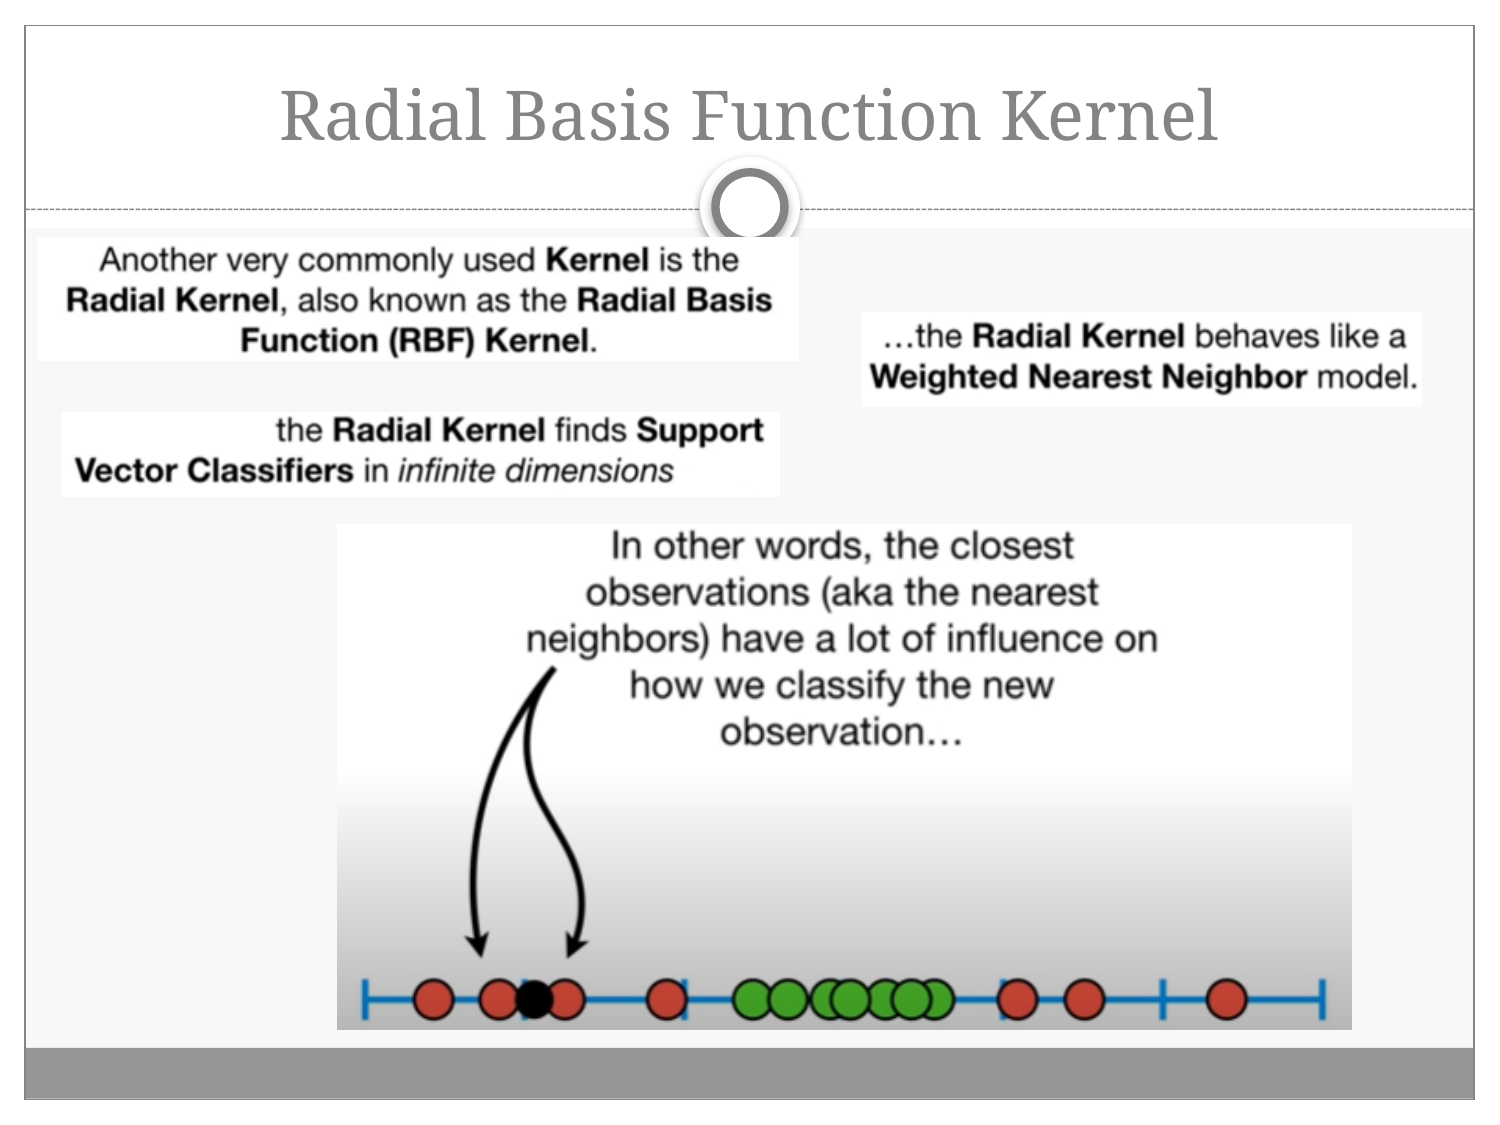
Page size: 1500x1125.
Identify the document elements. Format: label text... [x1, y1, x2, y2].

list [37, 237, 799, 362]
title Radial Basis Function Kernel [49, 37, 1450, 162]
picture [62, 412, 780, 498]
picture [337, 524, 1352, 1030]
picture [862, 312, 1423, 407]
